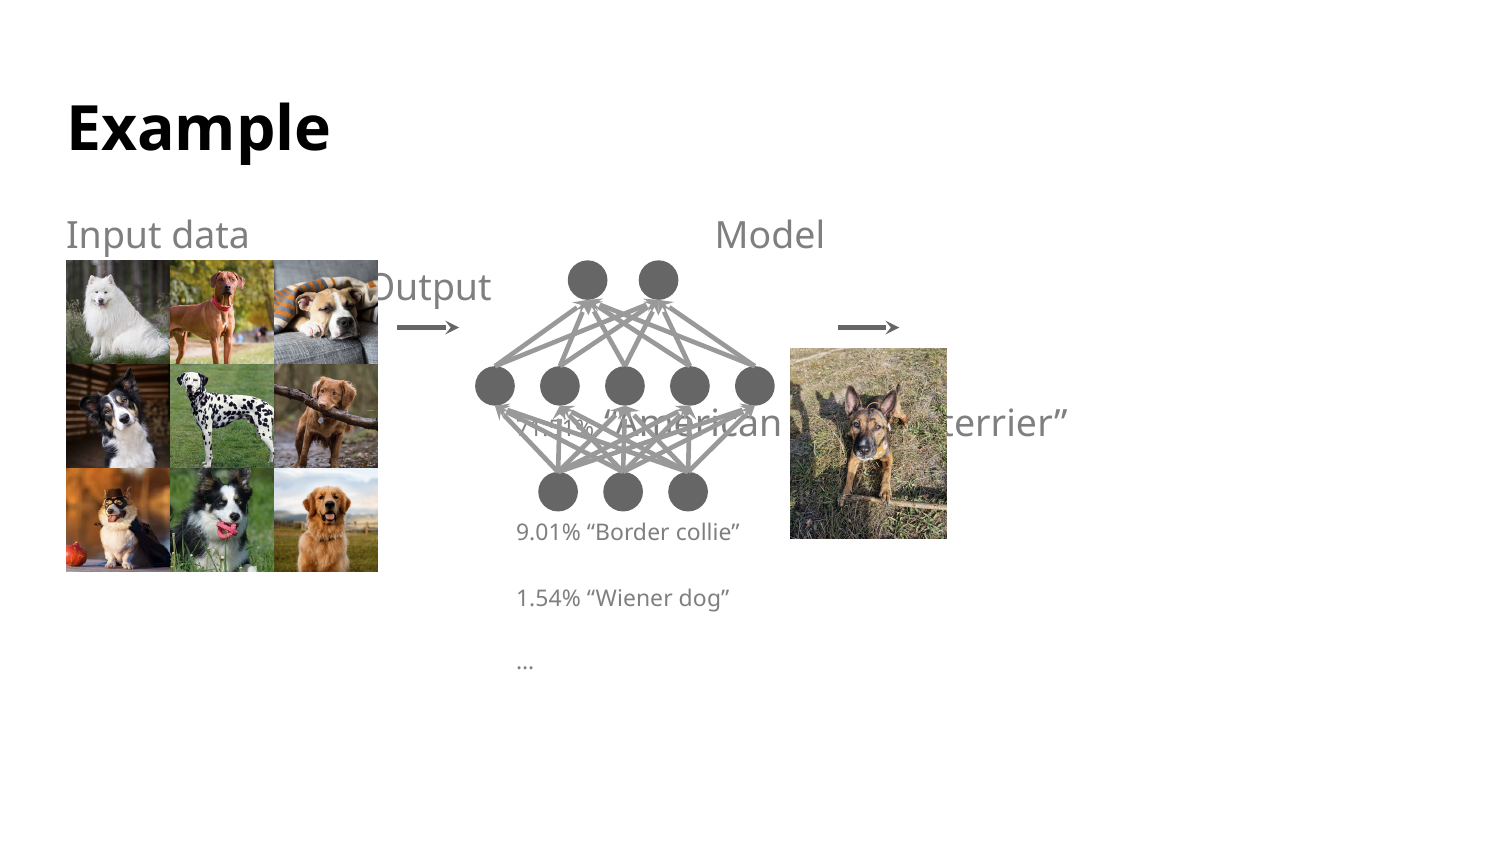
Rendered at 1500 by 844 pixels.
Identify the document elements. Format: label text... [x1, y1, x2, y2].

text_box [475, 367, 515, 406]
text_box [638, 260, 679, 297]
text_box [494, 405, 689, 473]
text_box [693, 405, 756, 473]
text_box [540, 378, 580, 403]
picture [790, 348, 947, 539]
text_box [538, 481, 578, 512]
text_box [662, 299, 691, 367]
title Example [51, 72, 1476, 176]
text_box [603, 482, 643, 512]
text_box [668, 481, 708, 512]
text_box [735, 367, 775, 406]
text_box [691, 299, 756, 367]
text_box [494, 299, 659, 367]
list Input data Model Output 71.51% “American stafford terrier” 9.01% “Border collie” 1.54% “Wiener dog” … [51, 189, 1476, 477]
text_box [567, 260, 608, 297]
picture [65, 260, 378, 572]
text_box [670, 378, 710, 403]
text_box [605, 378, 645, 402]
